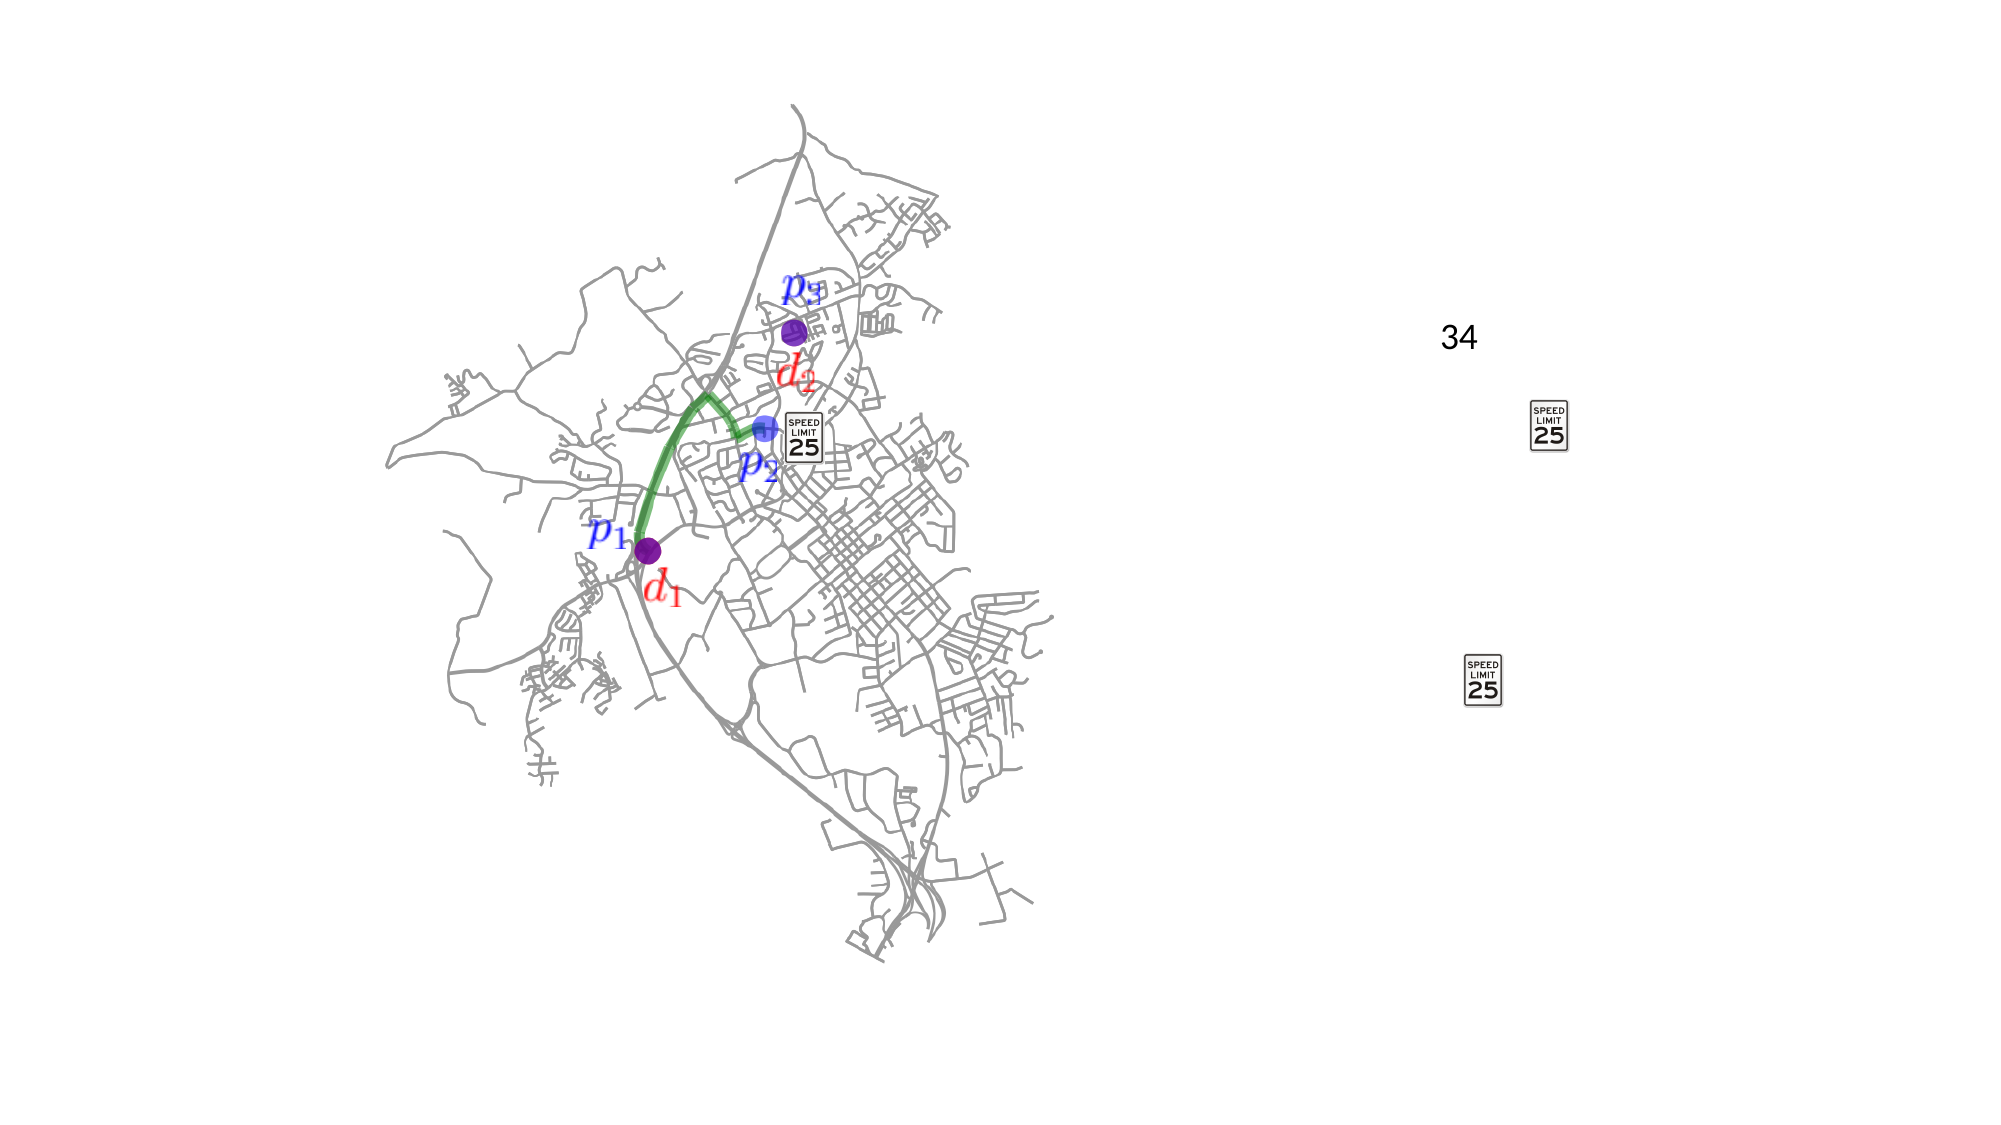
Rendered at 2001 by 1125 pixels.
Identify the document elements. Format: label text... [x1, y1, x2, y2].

picture [1529, 399, 1570, 453]
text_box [380, 98, 1060, 969]
picture [1463, 653, 1504, 708]
text_box 34 [1425, 304, 1493, 365]
